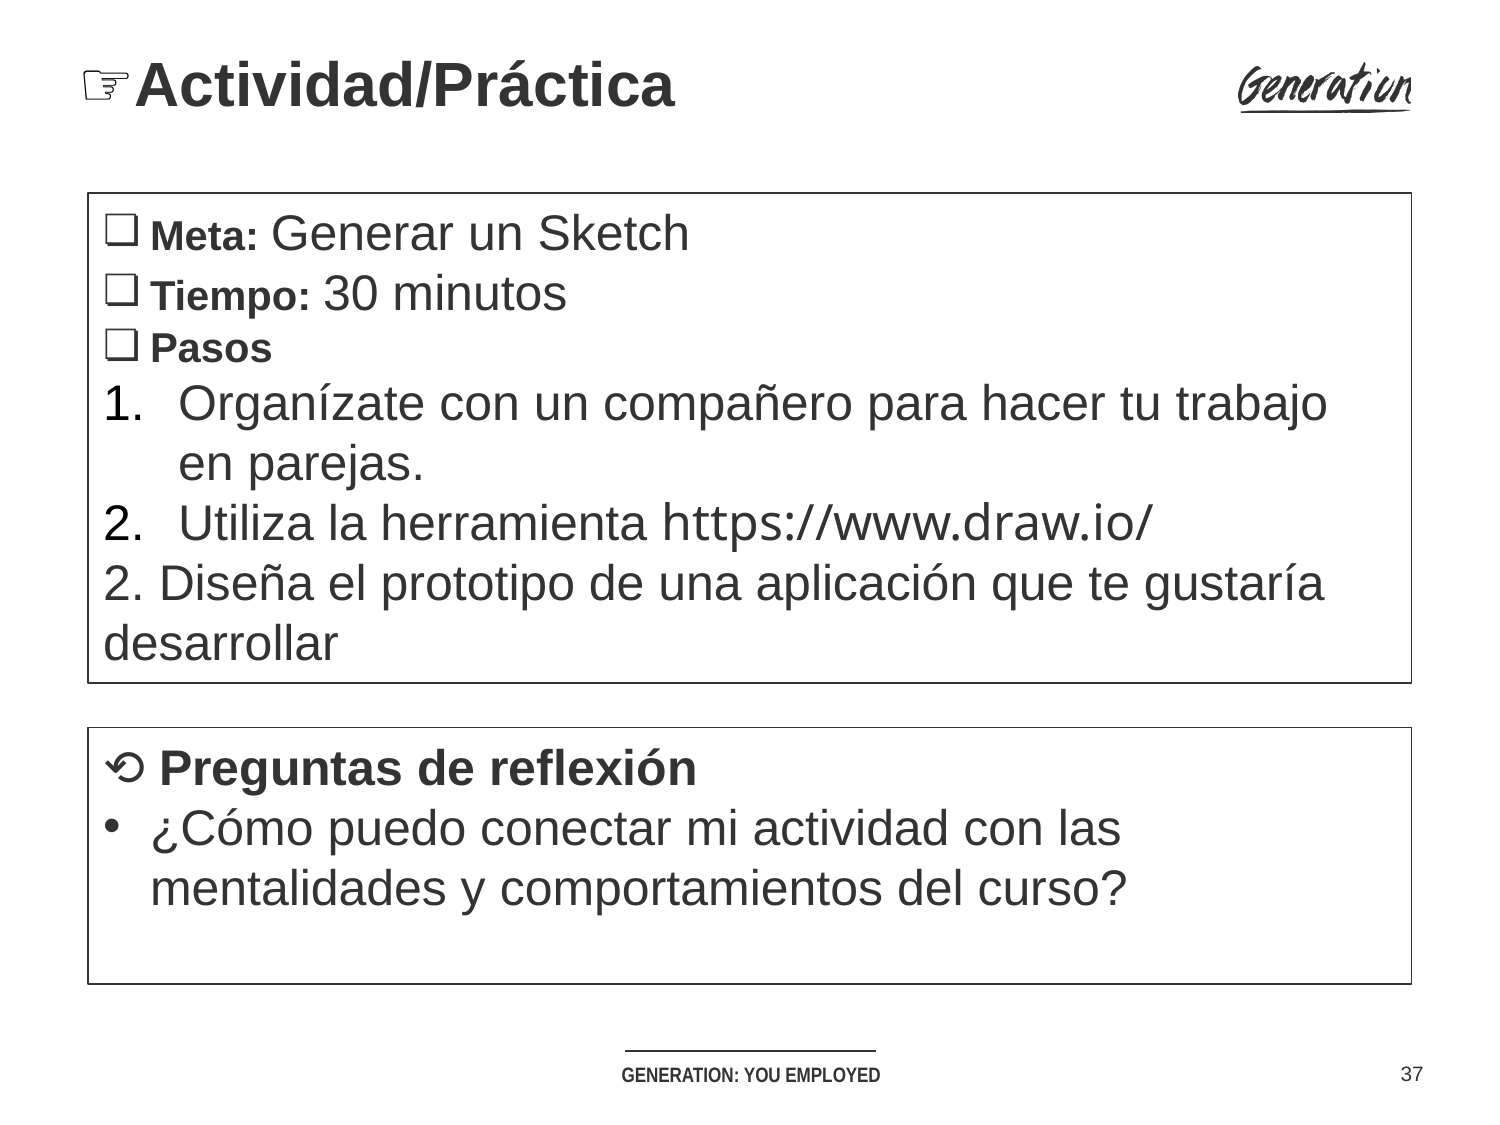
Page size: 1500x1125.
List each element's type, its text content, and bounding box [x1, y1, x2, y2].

title ☞Actividad/Práctica [78, 36, 1392, 127]
picture [1392, 62, 1411, 113]
text_box Meta: Generar un Sketch Tiempo: 30 minutos Pasos Organízate con un compañero para hacer tu trabajo en parejas. Utiliza la herramienta https://www.draw.io/ 2. Diseña el prototipo de una aplicación que te gustaría desarrollar [88, 192, 1412, 683]
text_box ⟲ Preguntas de reflexión ¿Cómo puedo conectar mi actividad con las mentalidades y comportamientos del curso? [88, 727, 1412, 985]
